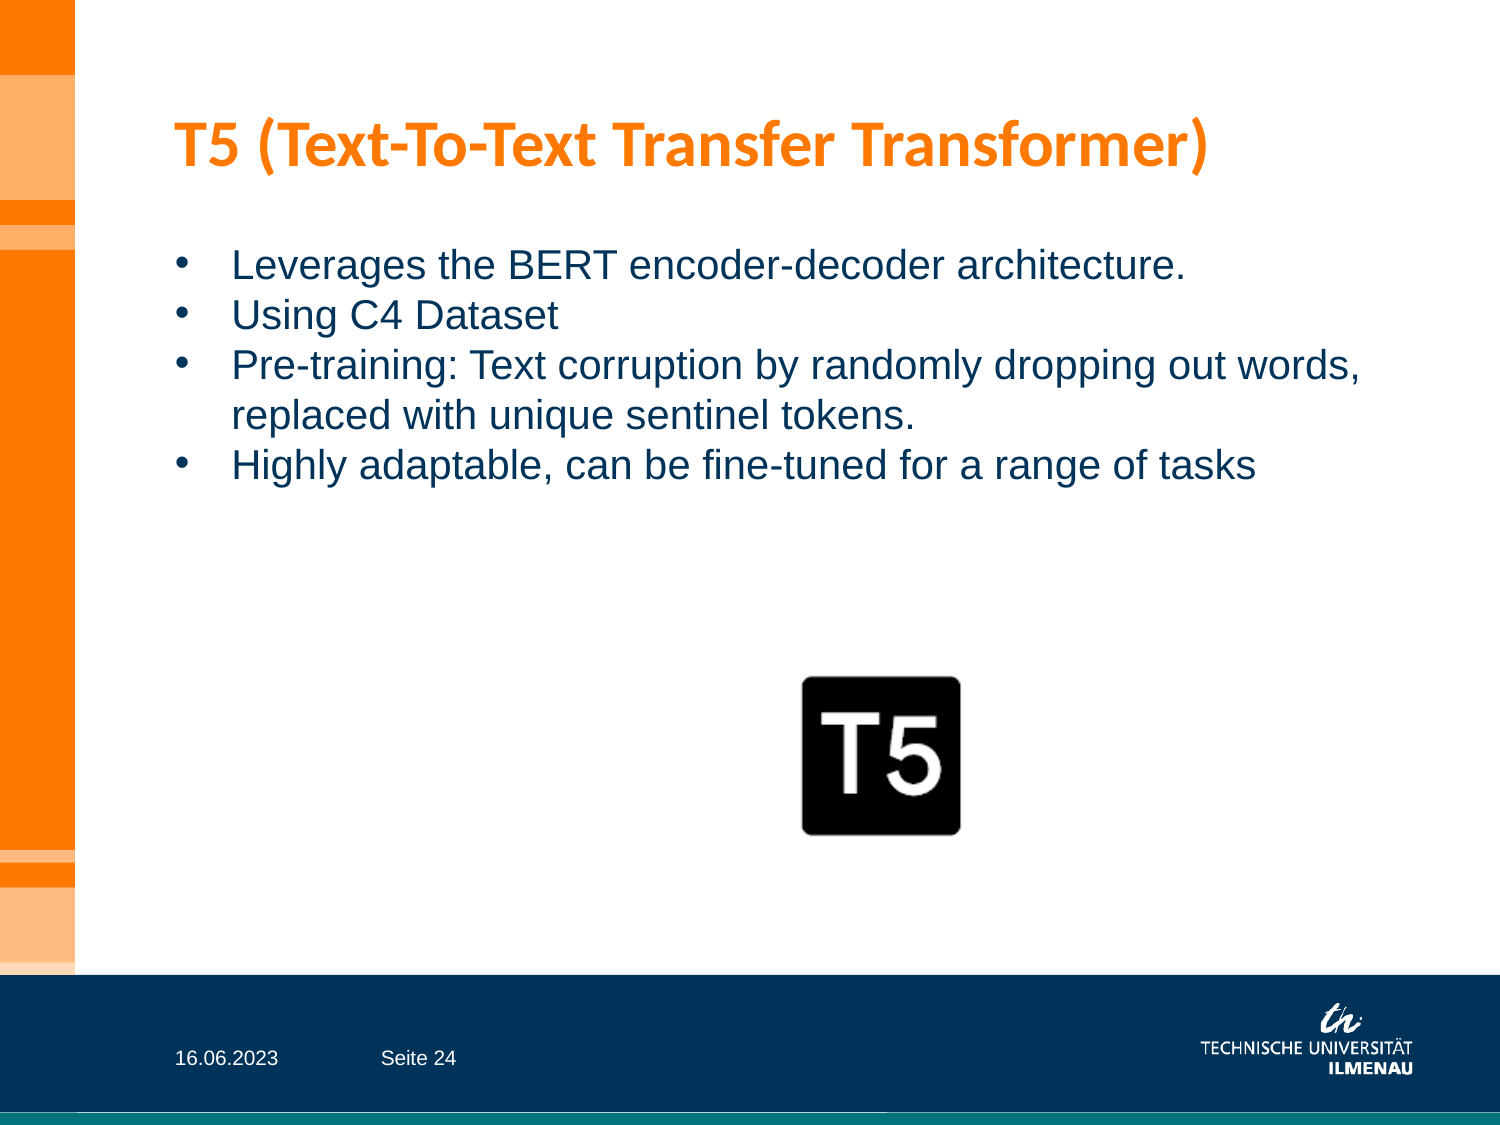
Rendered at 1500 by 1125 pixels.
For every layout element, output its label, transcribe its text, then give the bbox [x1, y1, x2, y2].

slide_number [174, 1037, 350, 1088]
picture [249, 584, 1251, 960]
text_box T5 (Text-To-Text Transfer Transformer) [174, 99, 1413, 187]
text_box Leverages the BERT encoder-decoder architecture. Using C4 Dataset Pre-training: Text corruption by randomly dropping out words, replaced with unique sentinel tokens. Highly adaptable, can be fine-tuned for a range of tasks [174, 187, 1413, 882]
picture [1200, 1003, 1413, 1075]
slide_number Seite 24 [350, 1037, 488, 1088]
